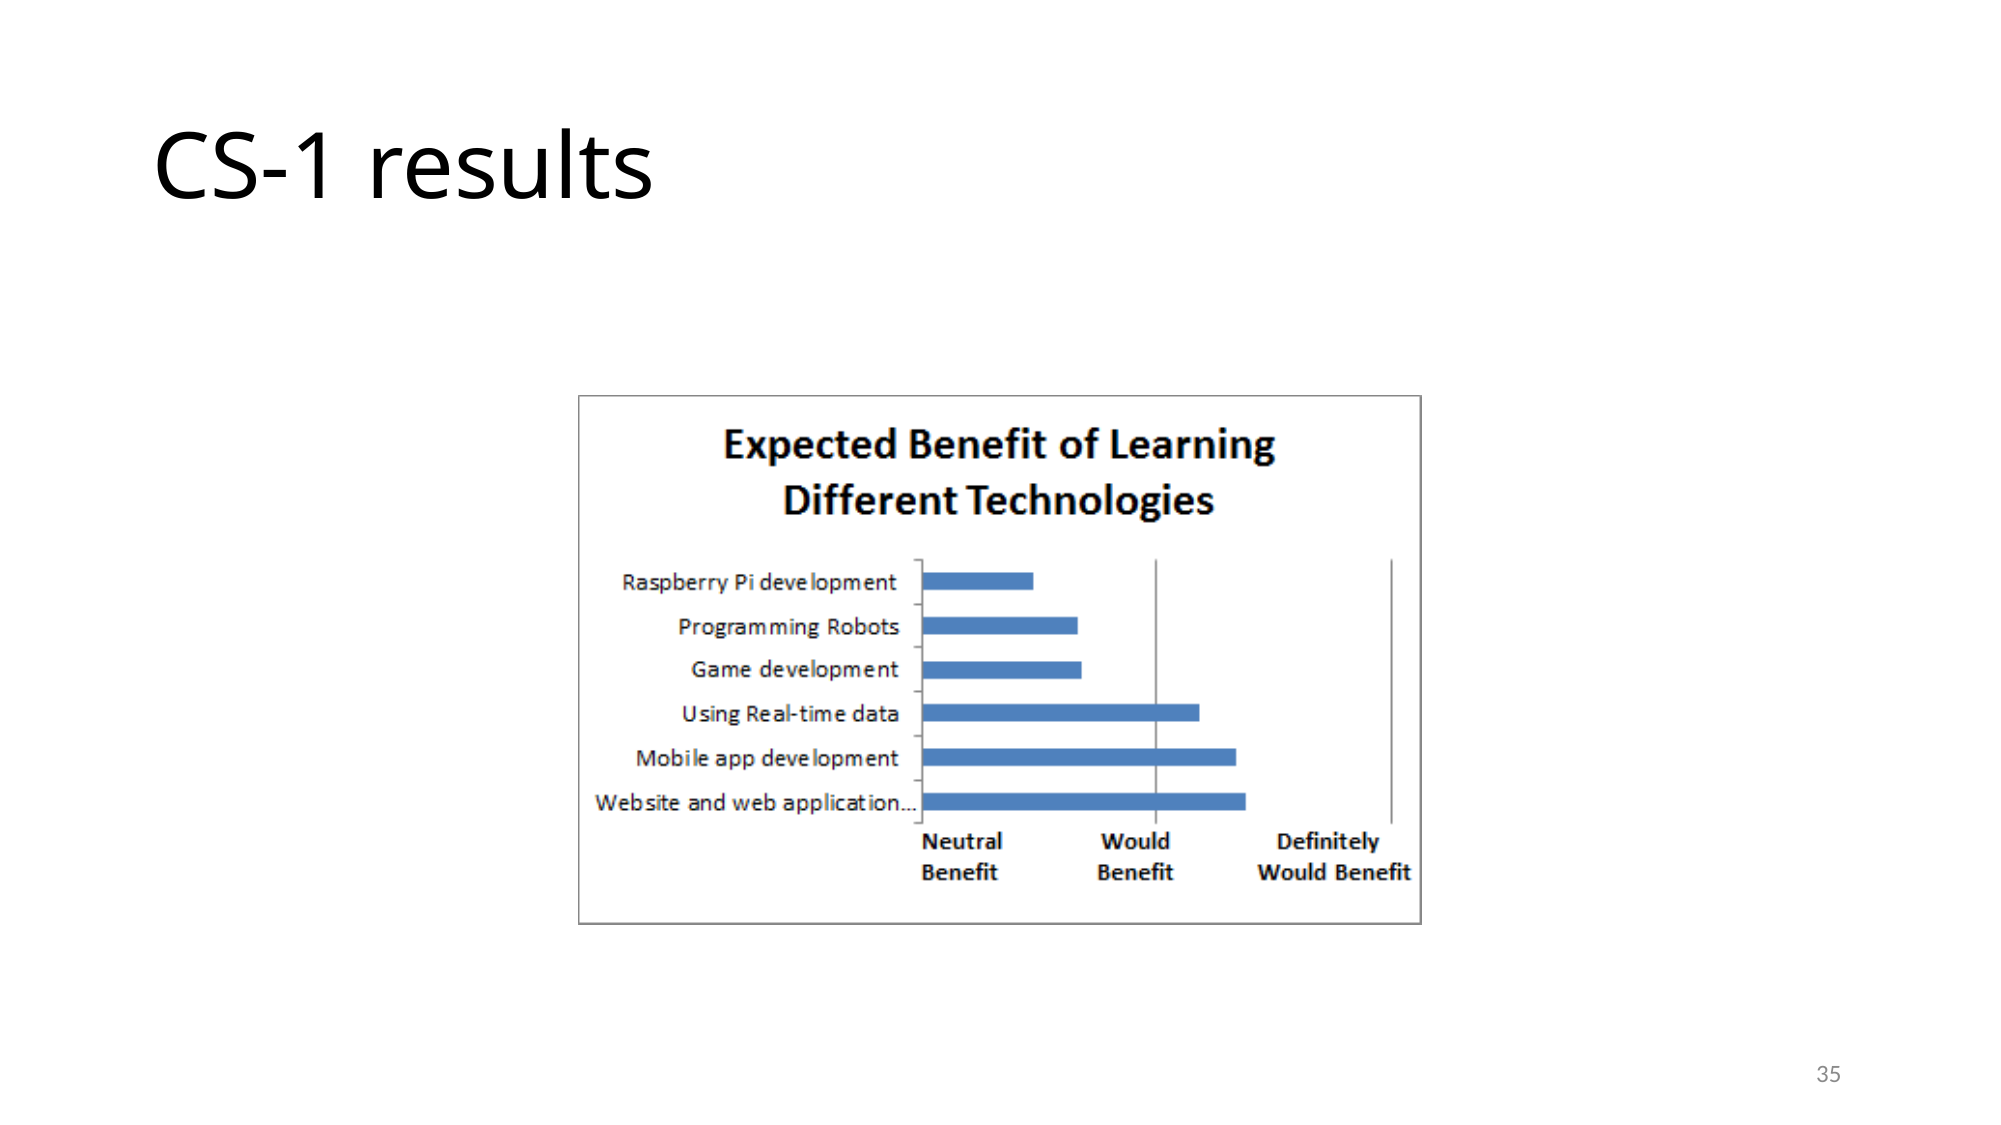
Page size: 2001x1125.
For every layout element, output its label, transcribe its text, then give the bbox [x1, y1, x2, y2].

slide_number 35 [1412, 1042, 1863, 1103]
title CS-1 results [137, 59, 1863, 278]
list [577, 395, 1422, 925]
